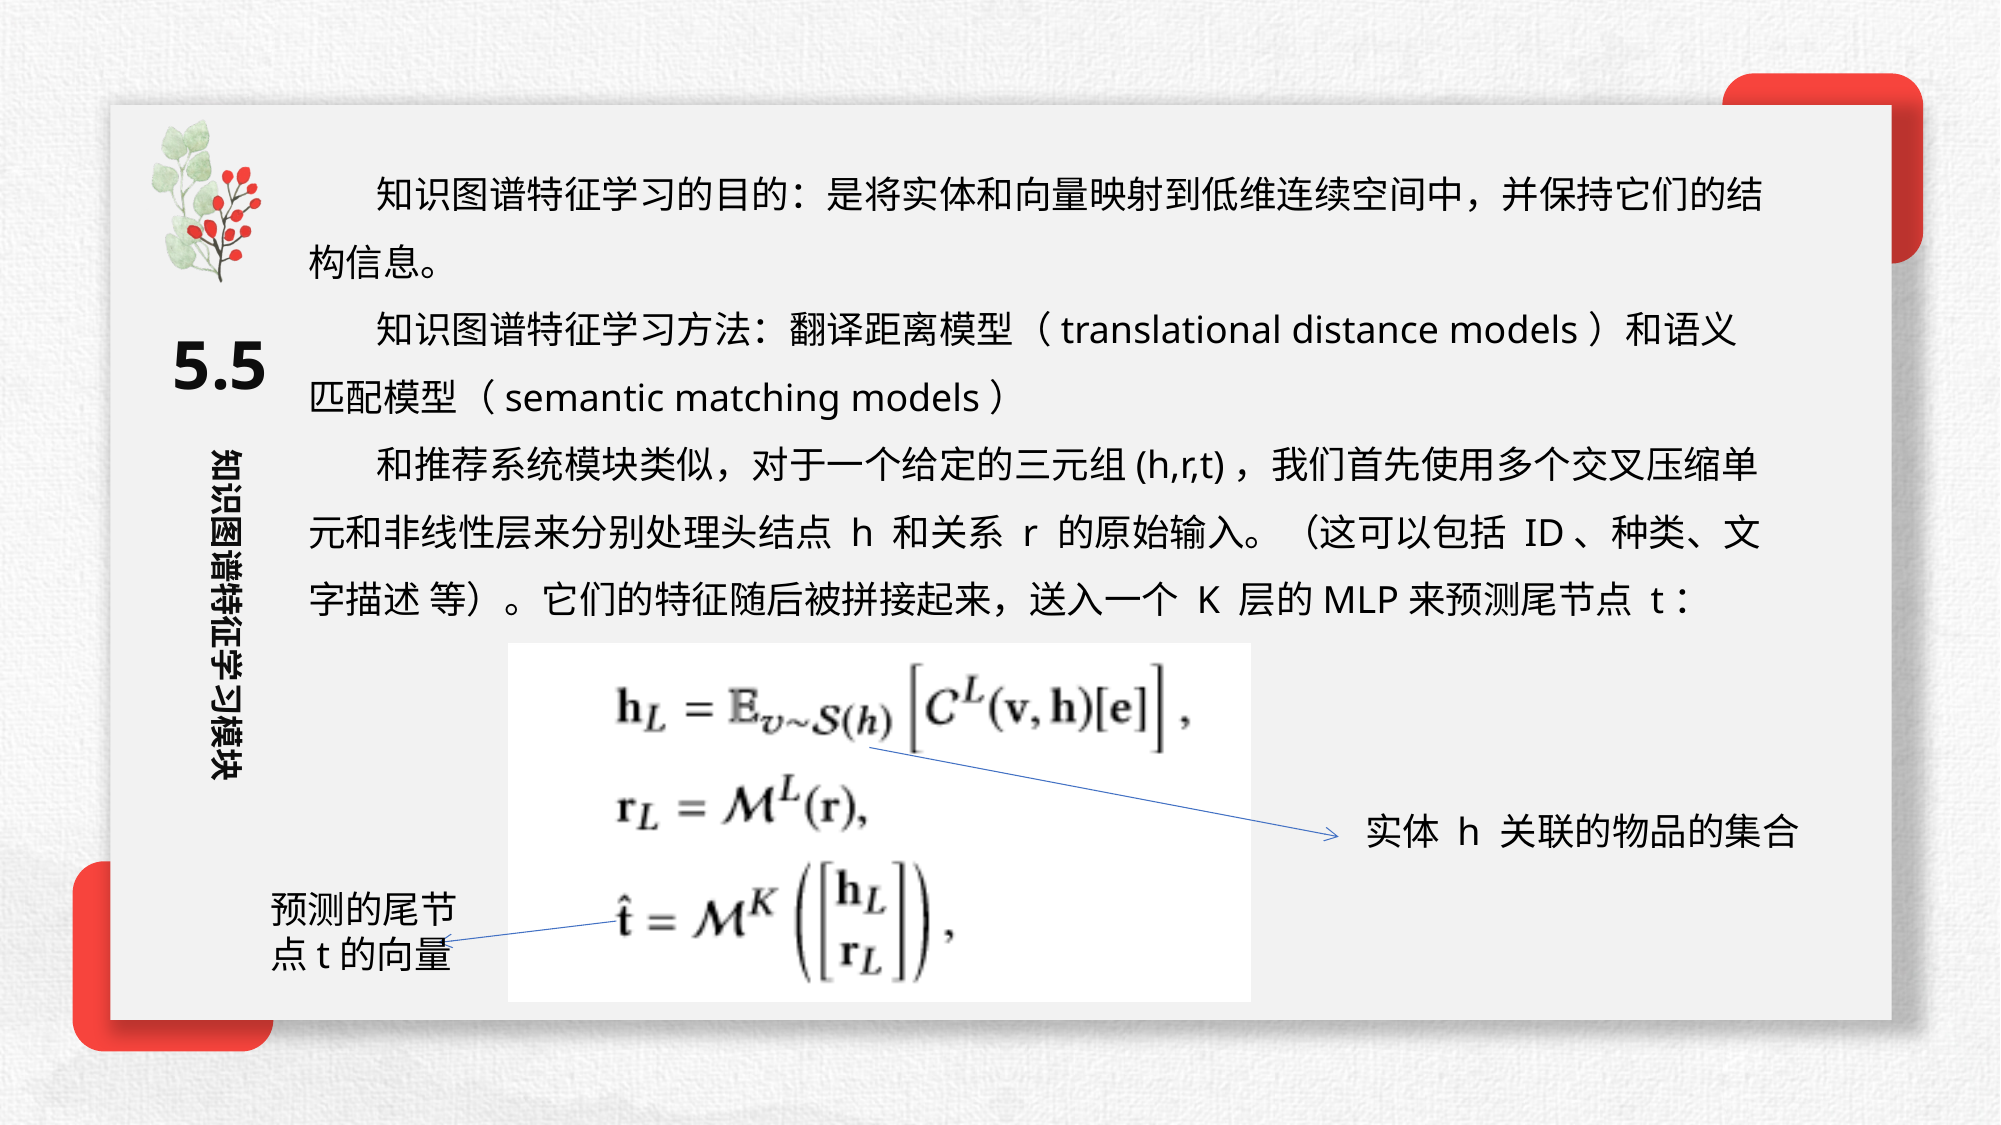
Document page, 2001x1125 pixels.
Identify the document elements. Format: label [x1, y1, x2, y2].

text_box [72, 73, 1924, 1052]
text_box [71, 125, 311, 316]
text_box [437, 920, 617, 943]
text_box [869, 747, 1339, 837]
picture [0, 0, 2000, 1125]
